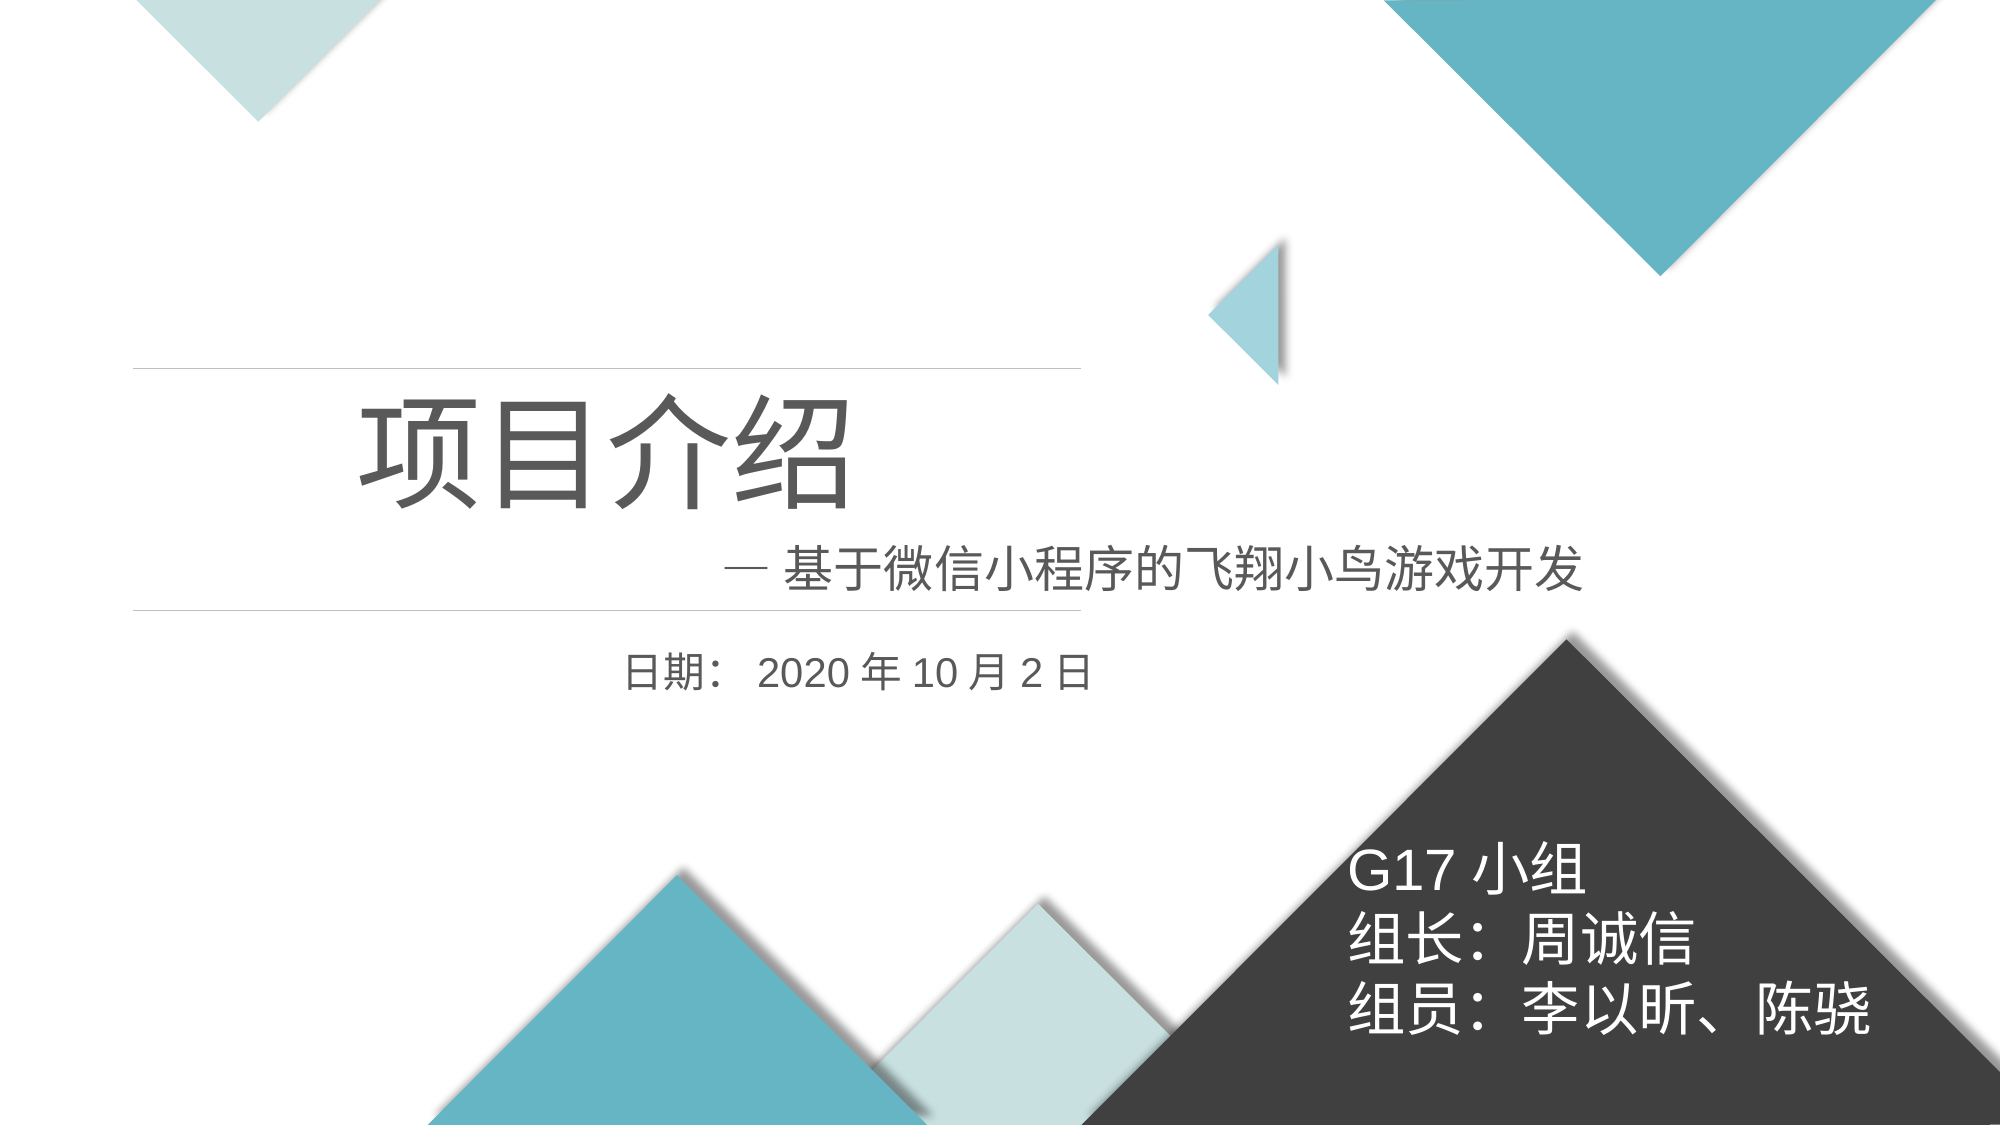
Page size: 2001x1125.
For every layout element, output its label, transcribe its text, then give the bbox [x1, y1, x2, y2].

text_box [883, 902, 1166, 1125]
text_box G17小组 组长：周诚信 组员：李以昕、陈骁 [1332, 825, 1917, 1050]
text_box [1080, 872, 2000, 1125]
text_box [1381, 0, 1938, 256]
text_box [134, 0, 382, 124]
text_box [84, 199, 1683, 704]
text_box [426, 873, 929, 1125]
text_box [1379, 704, 1754, 825]
